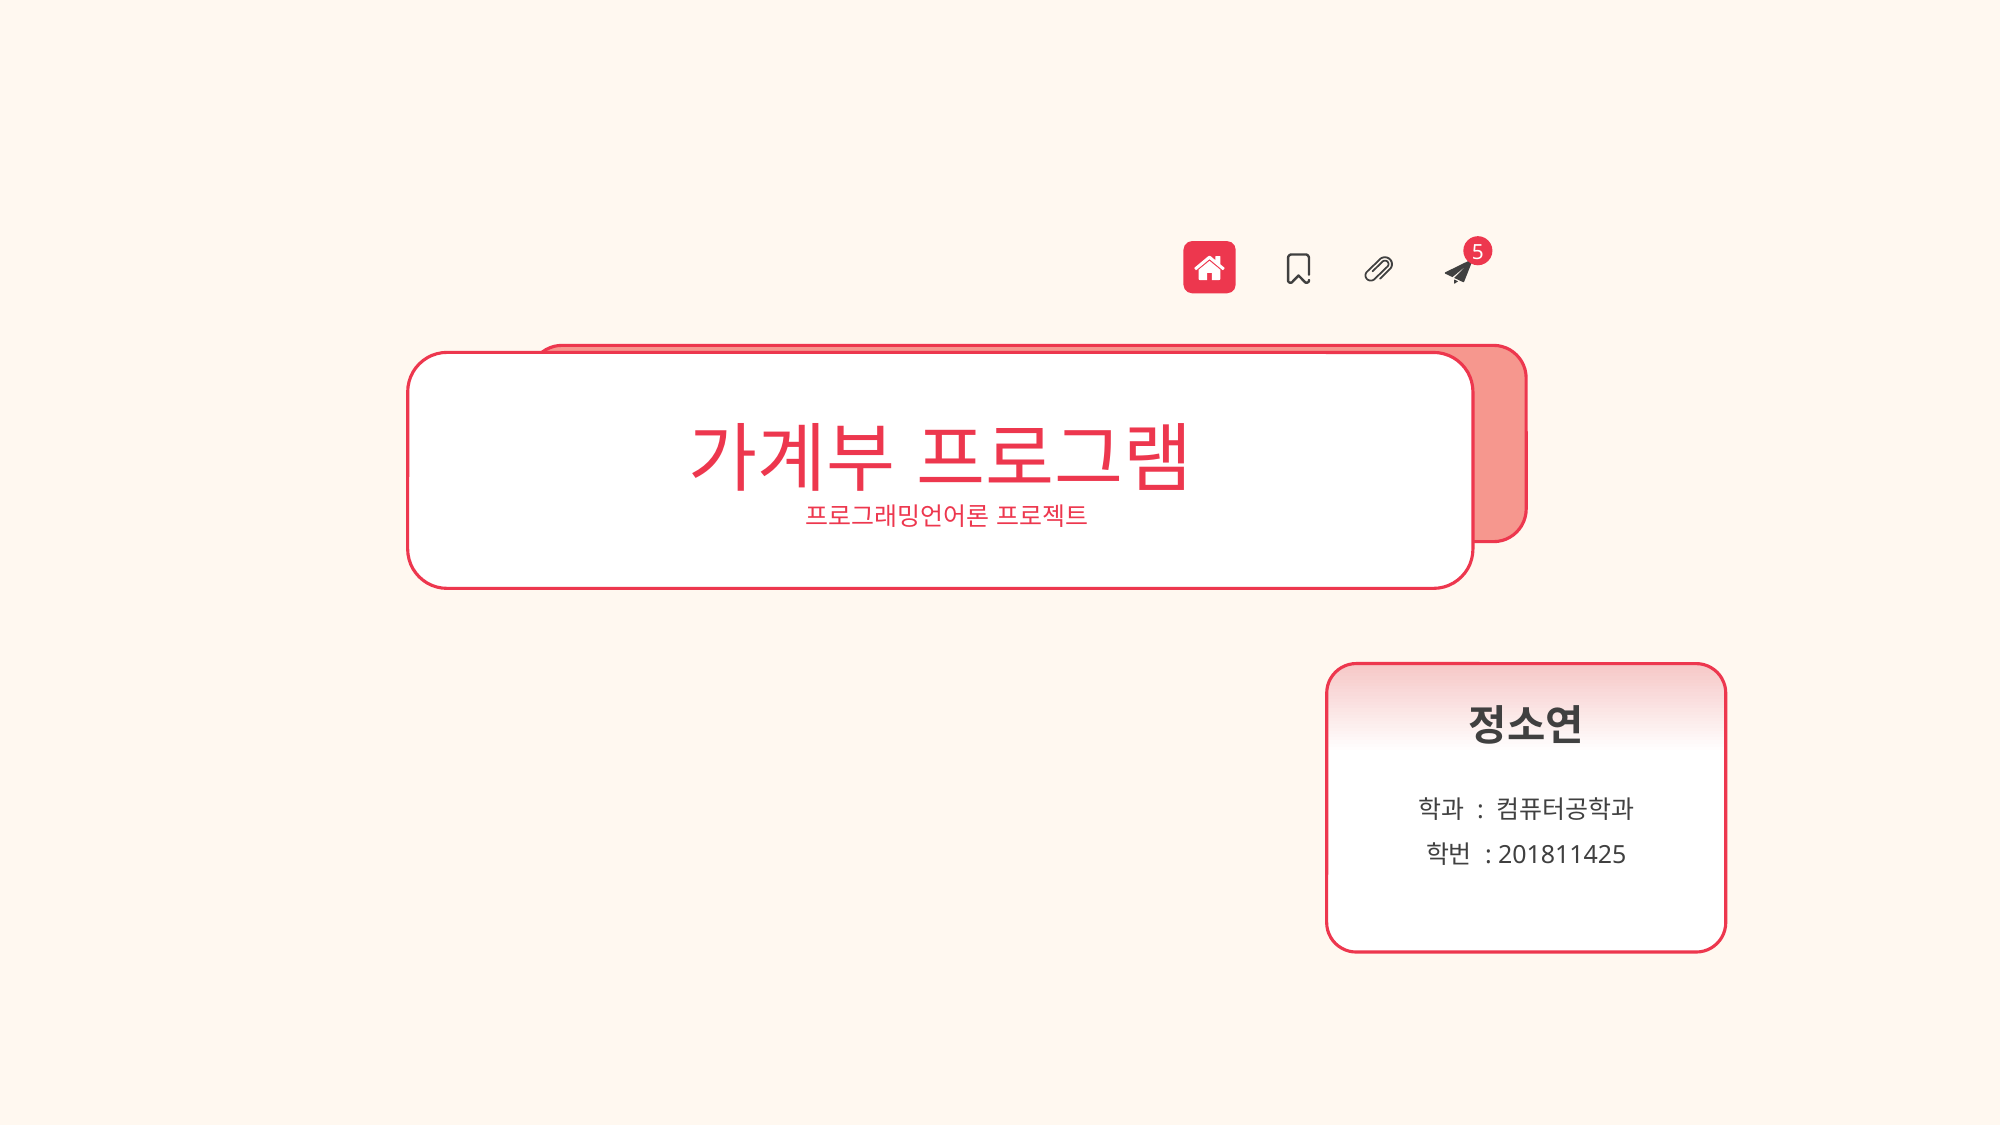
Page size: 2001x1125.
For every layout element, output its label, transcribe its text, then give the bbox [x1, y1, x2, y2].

text_box 가계부 프로그램 프로그래밍언어론 프로젝트 [406, 351, 1474, 590]
text_box 5 [1462, 235, 1494, 267]
text_box [542, 344, 1528, 543]
text_box [1364, 256, 1393, 282]
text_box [1183, 241, 1236, 294]
text_box [1325, 662, 1727, 954]
text_box [1444, 262, 1471, 284]
text_box 정소연 학과 : 컴퓨터공학과 학번 : 201811425 [1361, 666, 1691, 876]
text_box [1286, 253, 1311, 284]
